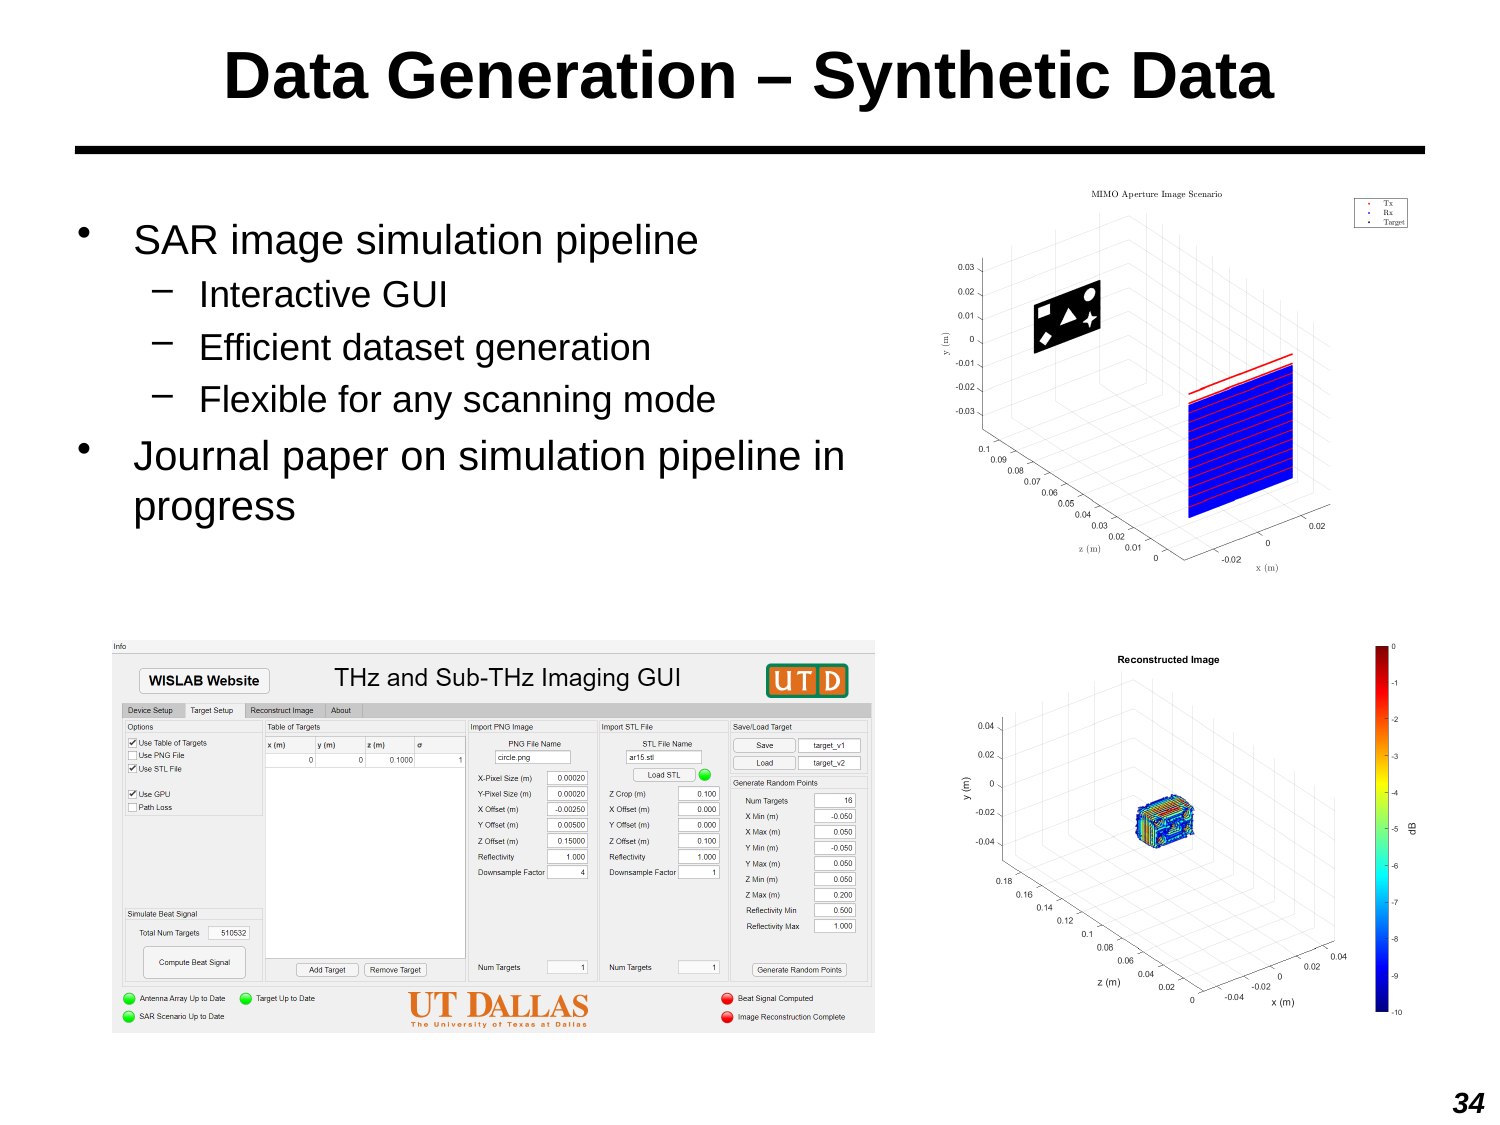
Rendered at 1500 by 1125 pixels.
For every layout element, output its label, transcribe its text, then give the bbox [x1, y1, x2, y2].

picture [112, 640, 876, 1033]
text_box Data Generation – Synthetic Data [37, 24, 1463, 163]
picture [924, 163, 1451, 1062]
text_box SAR image simulation pipeline Interactive GUI Efficient dataset generation Flexible for any scanning mode Journal paper on simulation pipeline in progress [62, 205, 919, 625]
